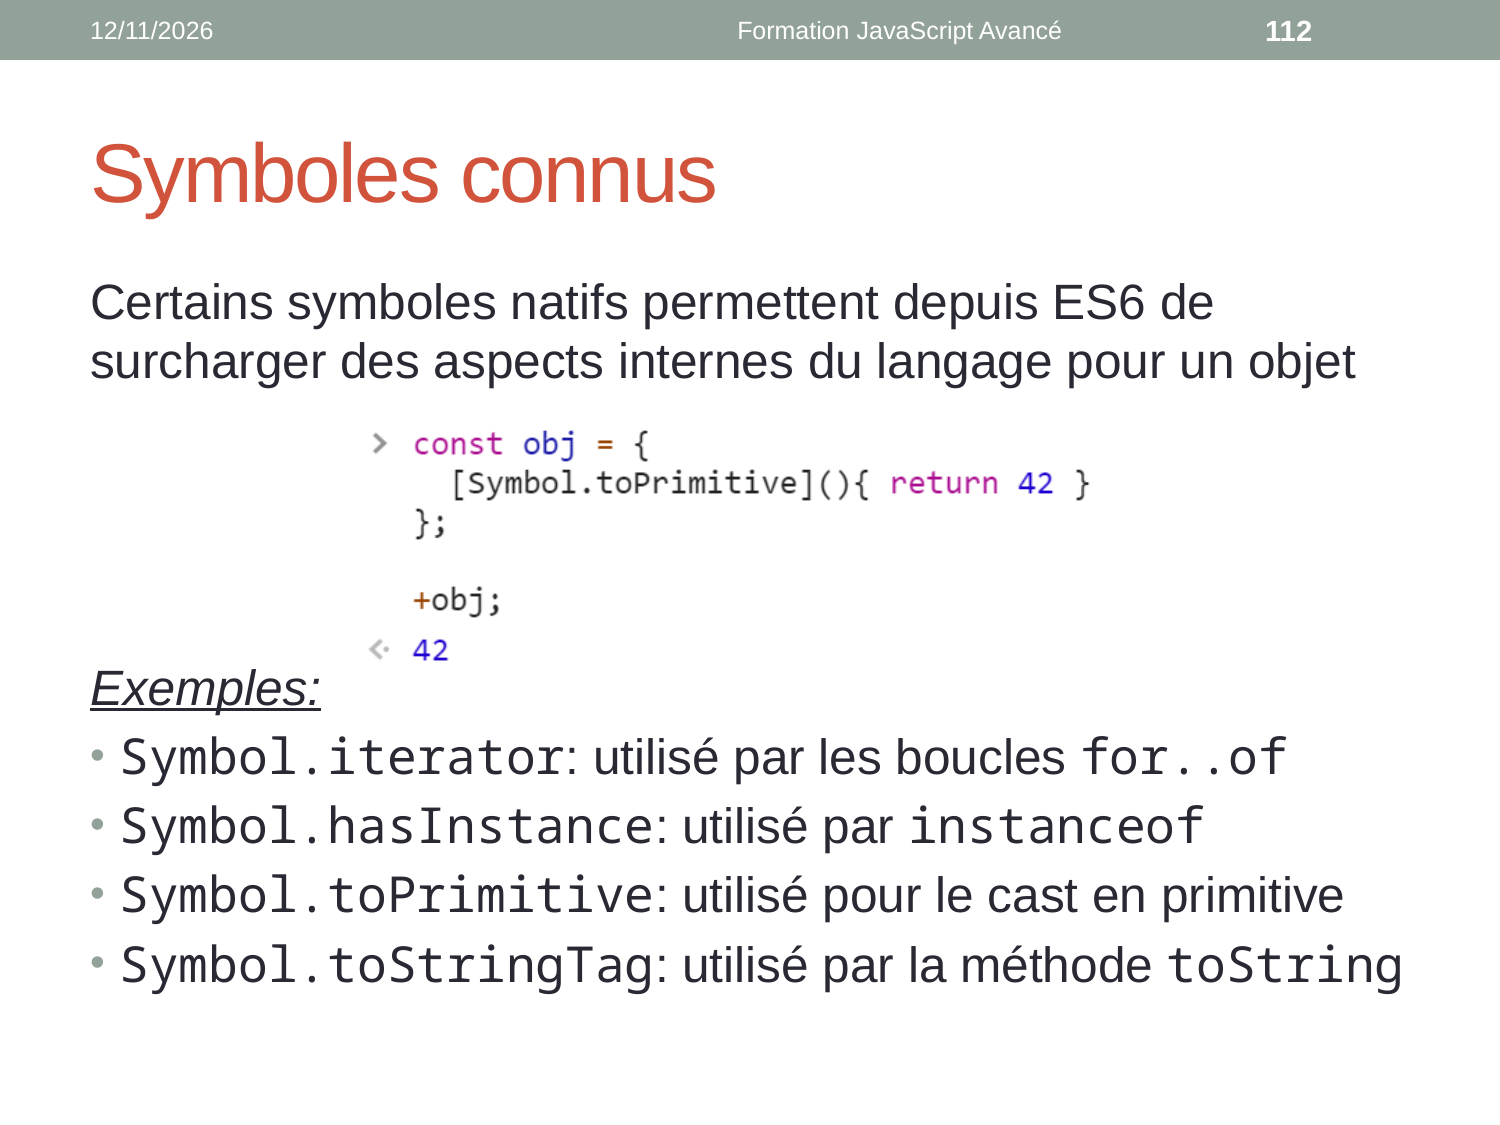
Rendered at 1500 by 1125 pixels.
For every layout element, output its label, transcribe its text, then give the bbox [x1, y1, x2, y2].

slide_number 112 [1250, 3, 1425, 57]
footer Formation JavaScript Avancé [562, 3, 1238, 57]
title Symboles connus [75, 87, 1425, 250]
list Certains symboles natifs permettent depuis ES6 de surcharger des aspects internes du langage pour un objet Exemples: Symbol.iterator: utilisé par les boucles for..of Symbol.hasInstance: utilisé par instanceof Symbol.toPrimitive: utilisé pour le cast en primitive Symbol.toStringTag: utilisé par la méthode toString [75, 262, 1425, 1063]
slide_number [75, 3, 550, 57]
picture [359, 417, 1112, 670]
